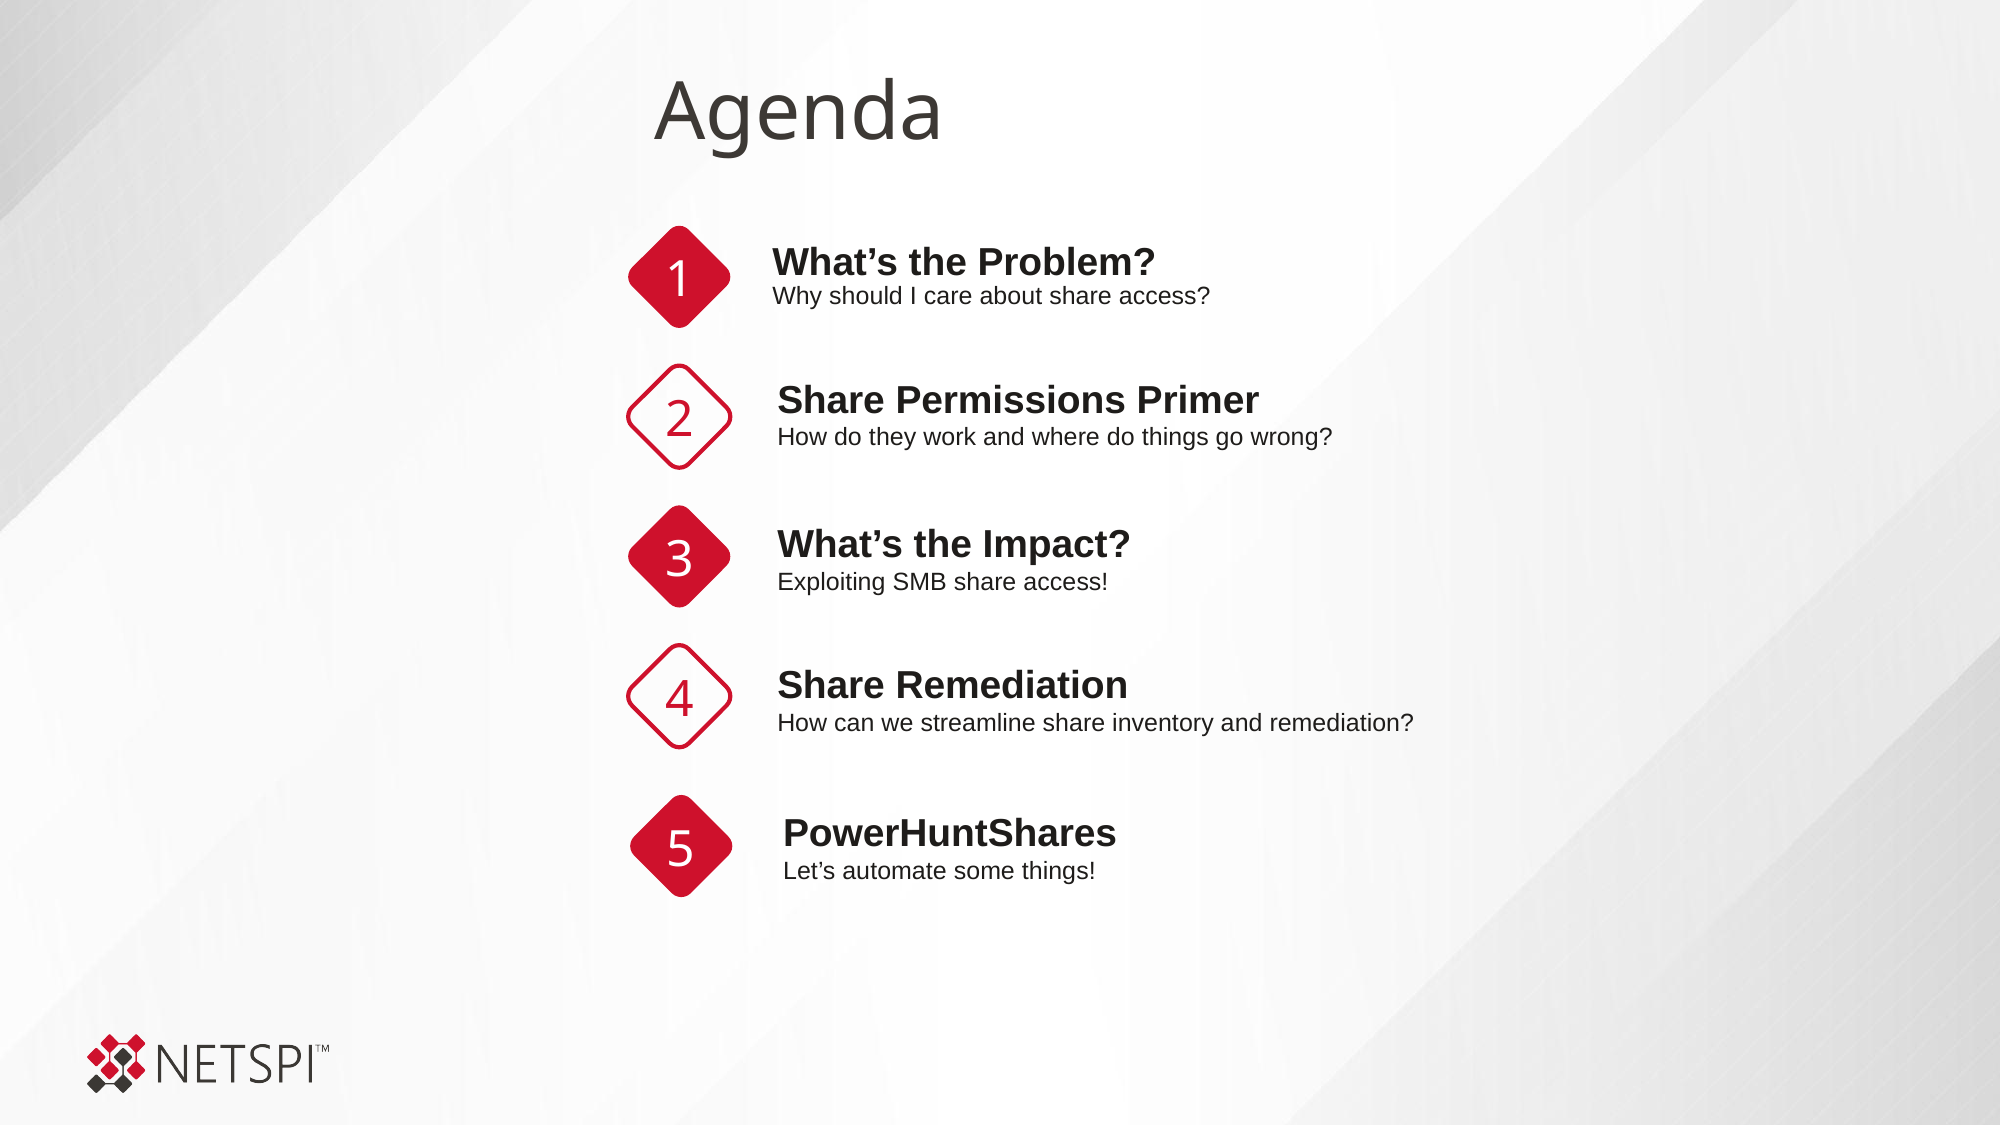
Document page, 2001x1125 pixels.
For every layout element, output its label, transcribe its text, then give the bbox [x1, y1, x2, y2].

text_box What’s the Impact? Exploiting SMB share access! [757, 508, 1554, 606]
picture [0, 0, 2000, 1125]
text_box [638, 376, 720, 457]
text_box PowerHuntShares Let’s automate some things! [763, 797, 1560, 895]
text_box What’s the Problem? Why should I care about share access? [752, 227, 1480, 325]
text_box Share Remediation How can we streamline share inventory and remediation? [757, 649, 1554, 747]
text_box Share Permissions Primer How do they work and where do things go wrong? [757, 364, 1485, 462]
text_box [638, 236, 720, 318]
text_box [640, 805, 722, 887]
title Agenda [639, 44, 1121, 229]
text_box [638, 516, 720, 597]
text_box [638, 655, 720, 737]
